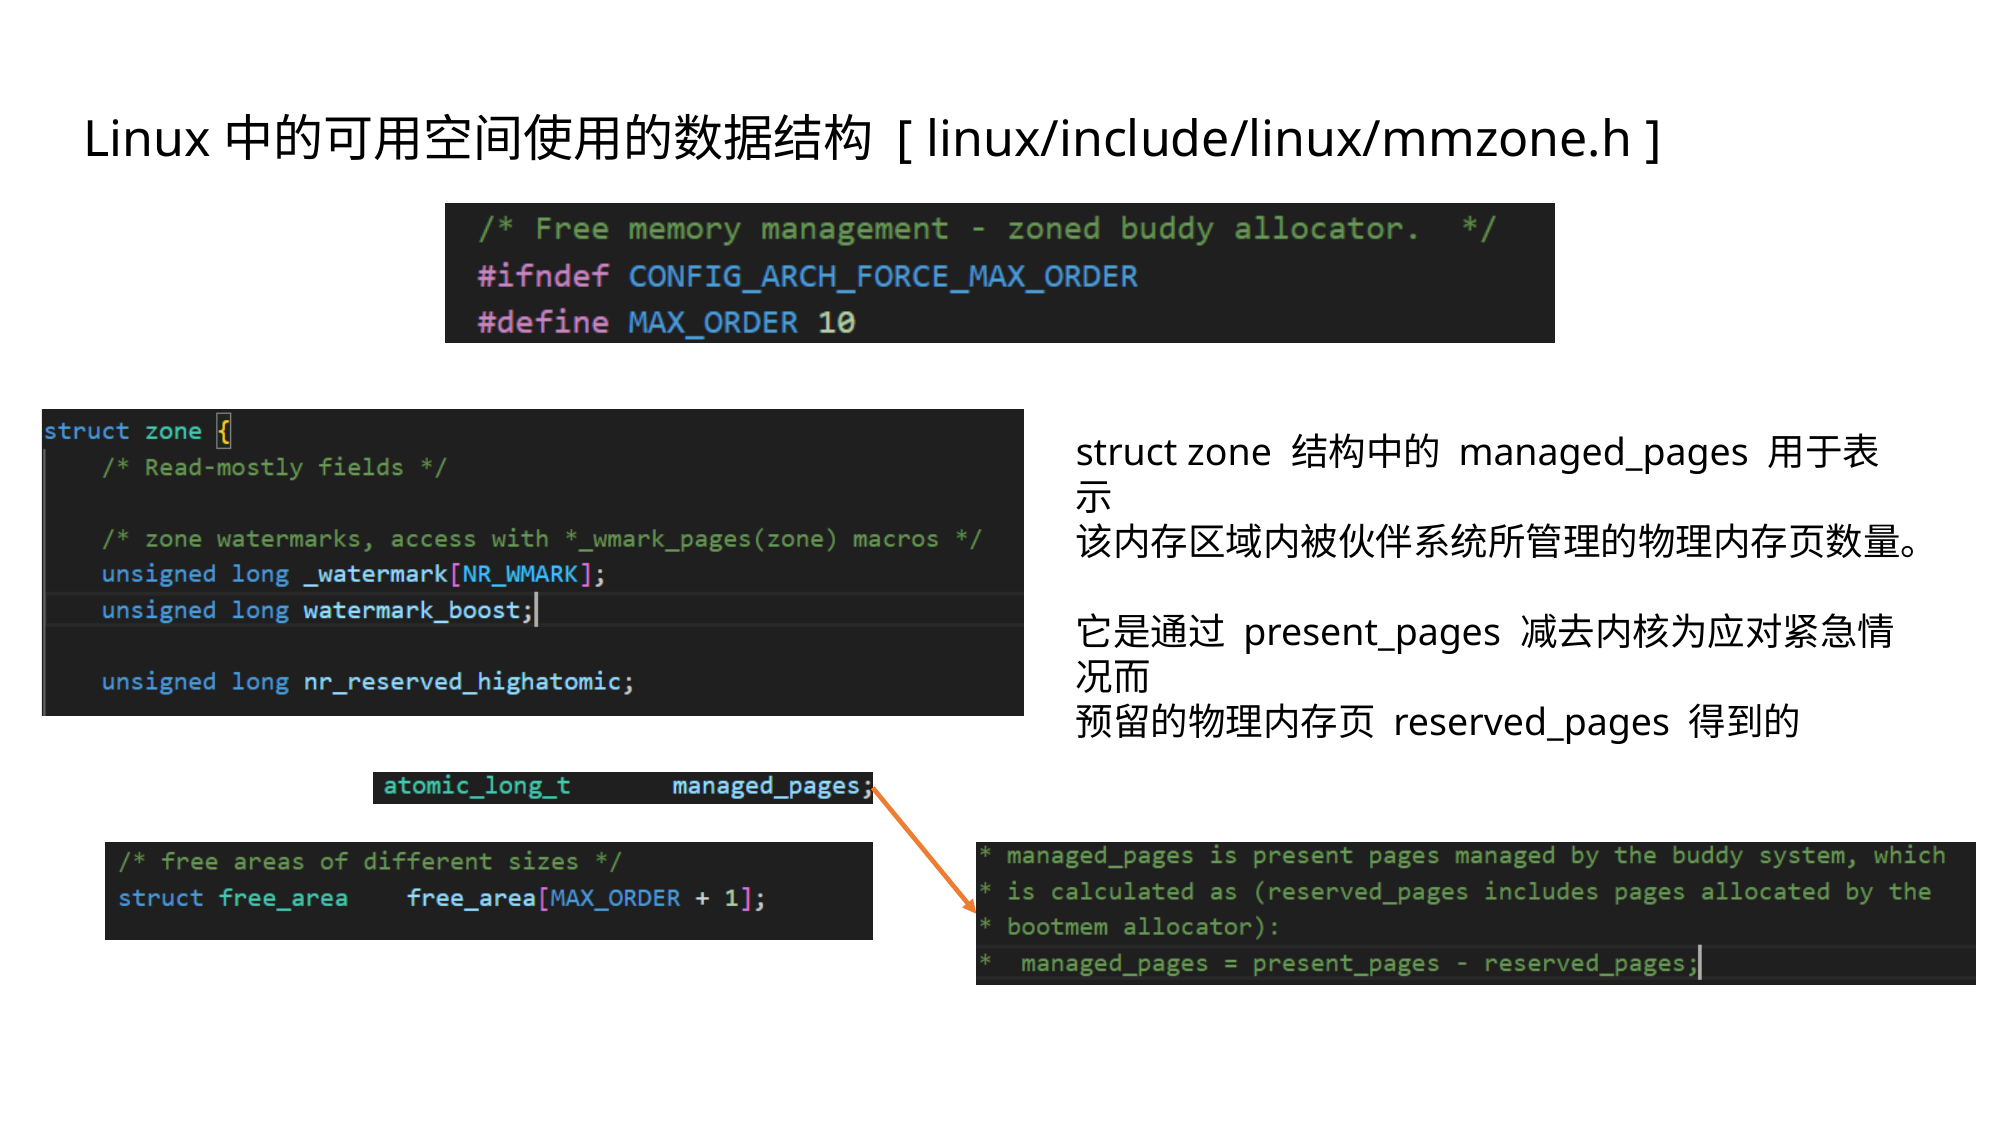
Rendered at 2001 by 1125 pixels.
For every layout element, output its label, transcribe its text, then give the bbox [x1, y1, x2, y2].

picture [105, 842, 873, 941]
picture [445, 203, 1555, 343]
text_box struct zone 结构中的 managed_pages 用于表示 该内存区域内被伙伴系统所管理的物理内存页数量。 它是通过 present_pages 减去内核为应对紧急情况而 预留的物理内存页 reserved_pages 得到的 [1061, 420, 1919, 751]
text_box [872, 787, 977, 914]
picture [976, 842, 1976, 986]
picture [41, 409, 1024, 716]
picture [373, 772, 873, 804]
text_box Linux中的可用空间使用的数据结构 [ linux/include/linux/mmzone.h ] [68, 99, 1710, 174]
